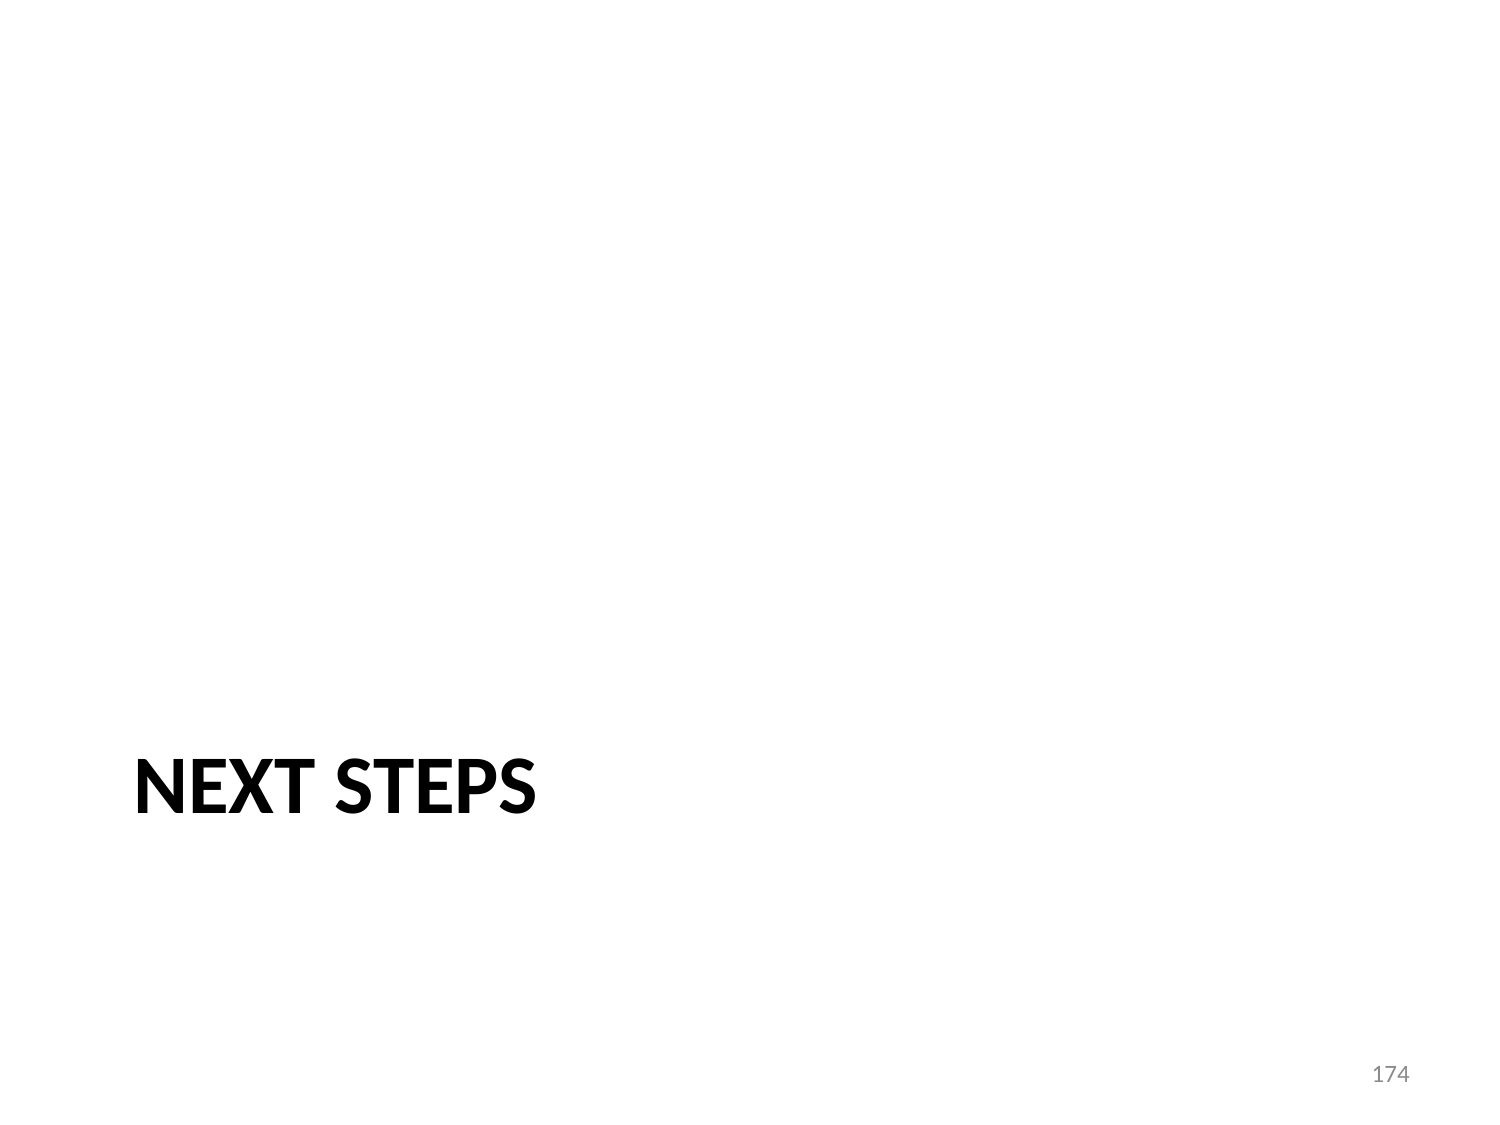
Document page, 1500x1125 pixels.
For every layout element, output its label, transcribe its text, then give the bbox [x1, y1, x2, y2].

title Next Steps [118, 722, 1394, 947]
slide_number 174 [1074, 1042, 1425, 1103]
